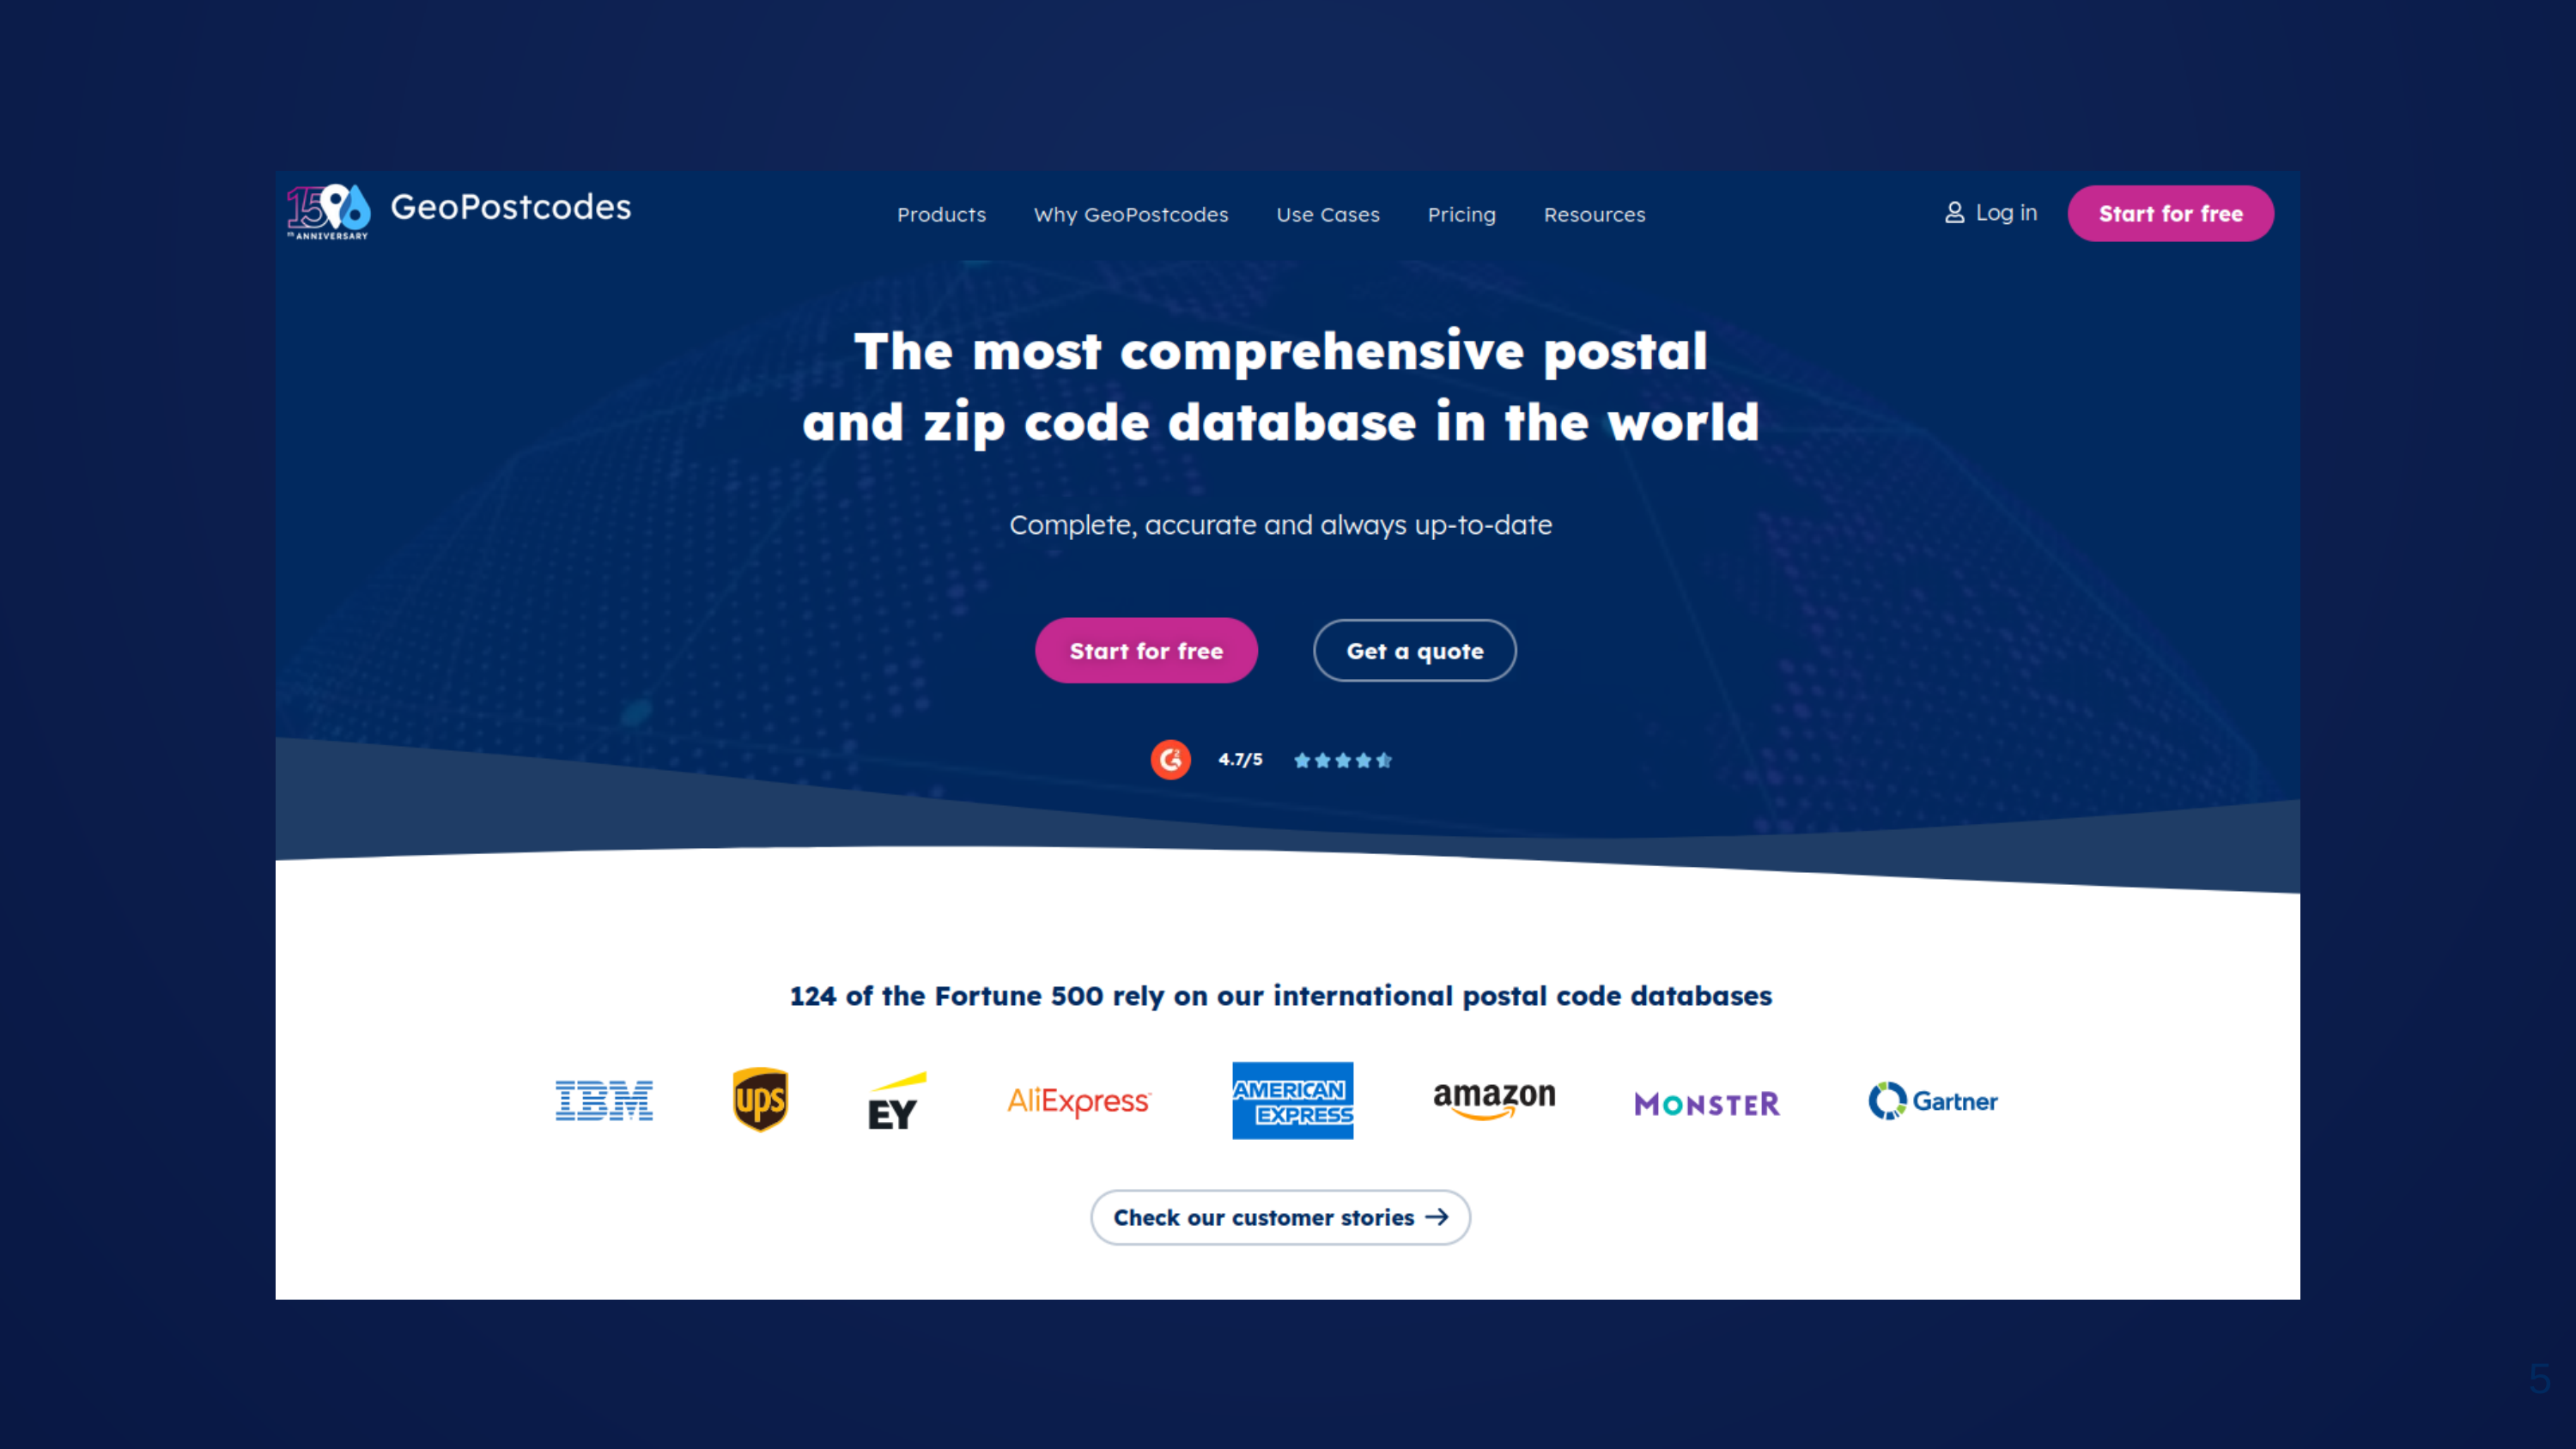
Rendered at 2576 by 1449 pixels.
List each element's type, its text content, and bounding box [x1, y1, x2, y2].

slide_number ‹#› [2410, 1337, 2566, 1449]
picture [0, 0, 2576, 1449]
